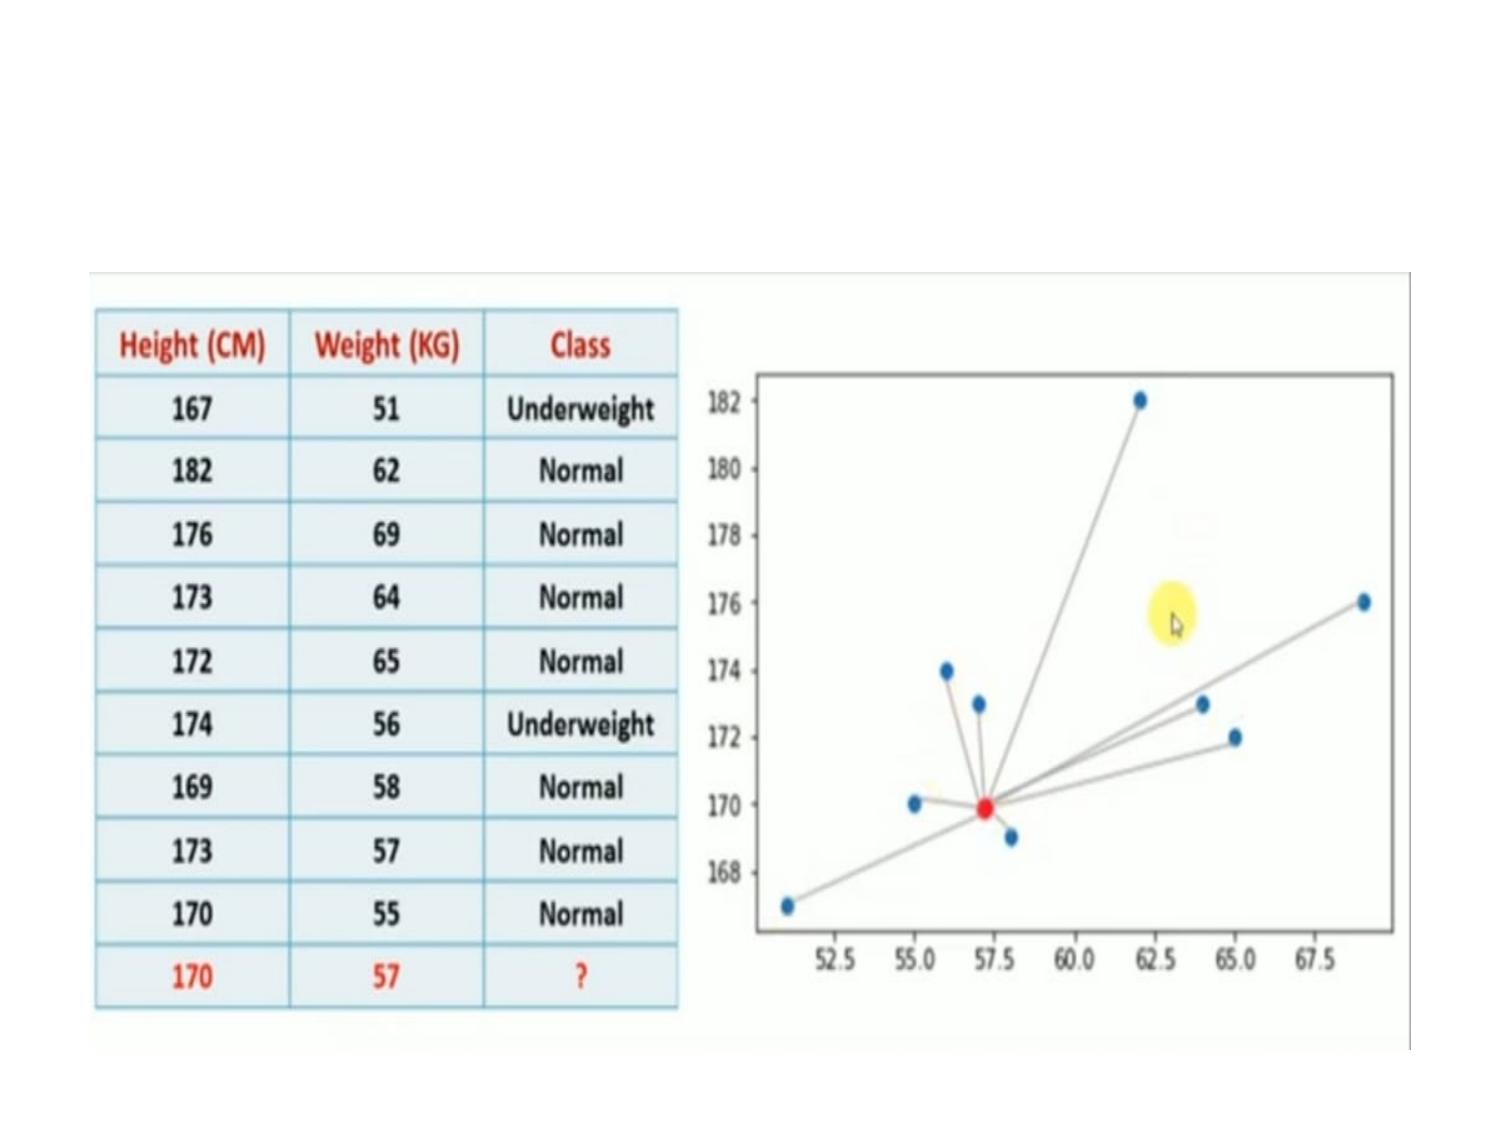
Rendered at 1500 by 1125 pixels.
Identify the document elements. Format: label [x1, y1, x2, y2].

picture [89, 272, 1411, 1050]
